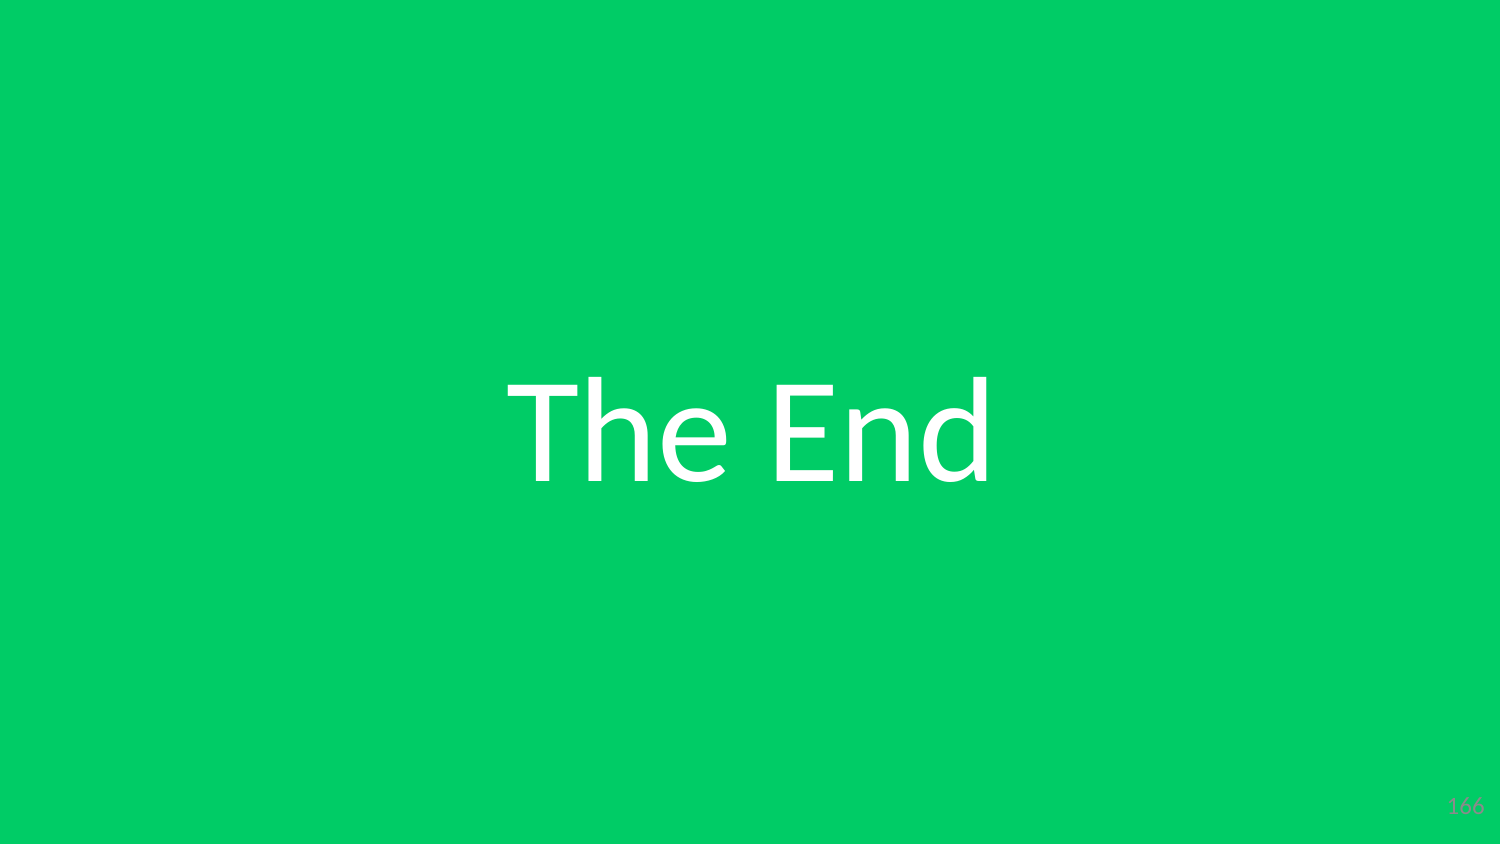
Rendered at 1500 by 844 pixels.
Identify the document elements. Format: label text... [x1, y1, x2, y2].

slide_number 166 [1415, 782, 1500, 828]
title The End [76, 351, 1427, 492]
